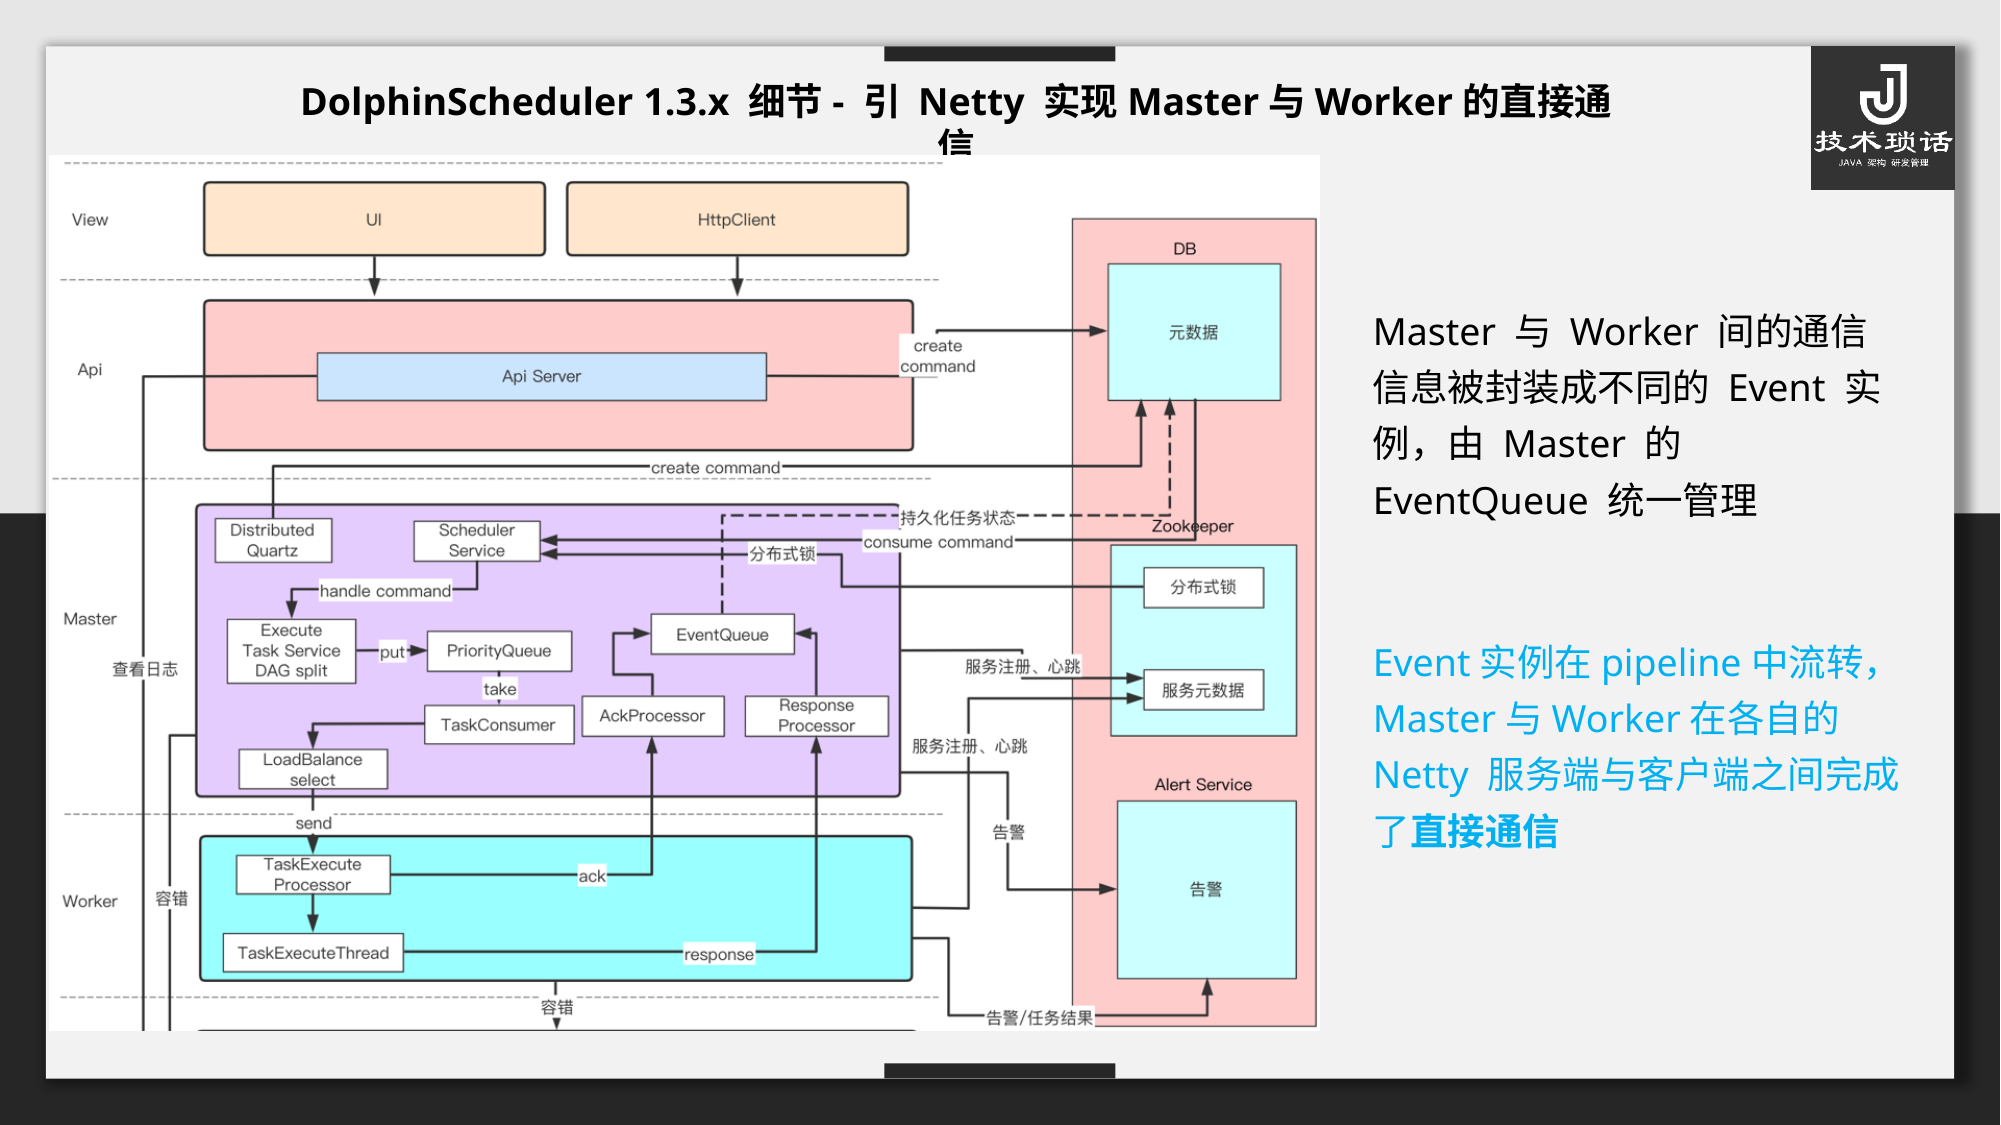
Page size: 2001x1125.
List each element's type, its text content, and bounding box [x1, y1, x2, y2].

picture [1811, 46, 1955, 190]
text_box [883, 1062, 1116, 1079]
text_box DolphinScheduler 1.3.x 细节- 引 Netty 实现Master与Worker的直接通信 [275, 70, 1637, 175]
text_box Master 与 Worker 间的通信信息被封装成不同的 Event 实例，由 Master 的 EventQueue 统一管理 Event实例在pipeline中流转，Master与Worker在各自的Netty 服务端与客户端之间完成了直接通信 [1358, 219, 1915, 860]
picture [49, 155, 1320, 1031]
text_box [883, 45, 1116, 62]
text_box [45, 45, 1955, 1080]
